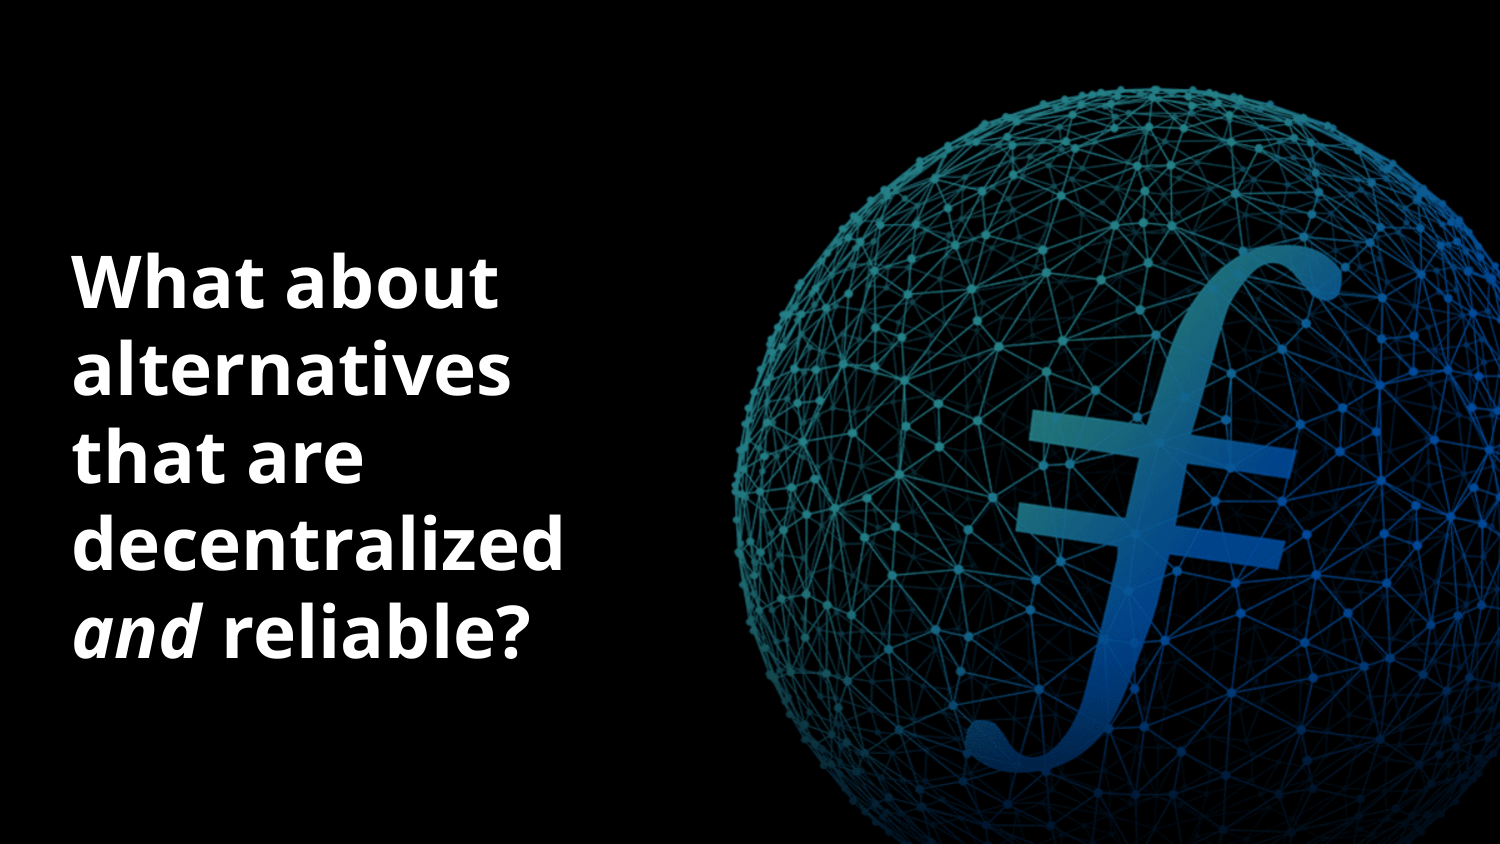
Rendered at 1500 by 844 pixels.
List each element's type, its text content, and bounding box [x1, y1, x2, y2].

text_box What about alternatives that are decentralized and reliable? [56, 220, 229, 688]
picture [234, 0, 1500, 844]
